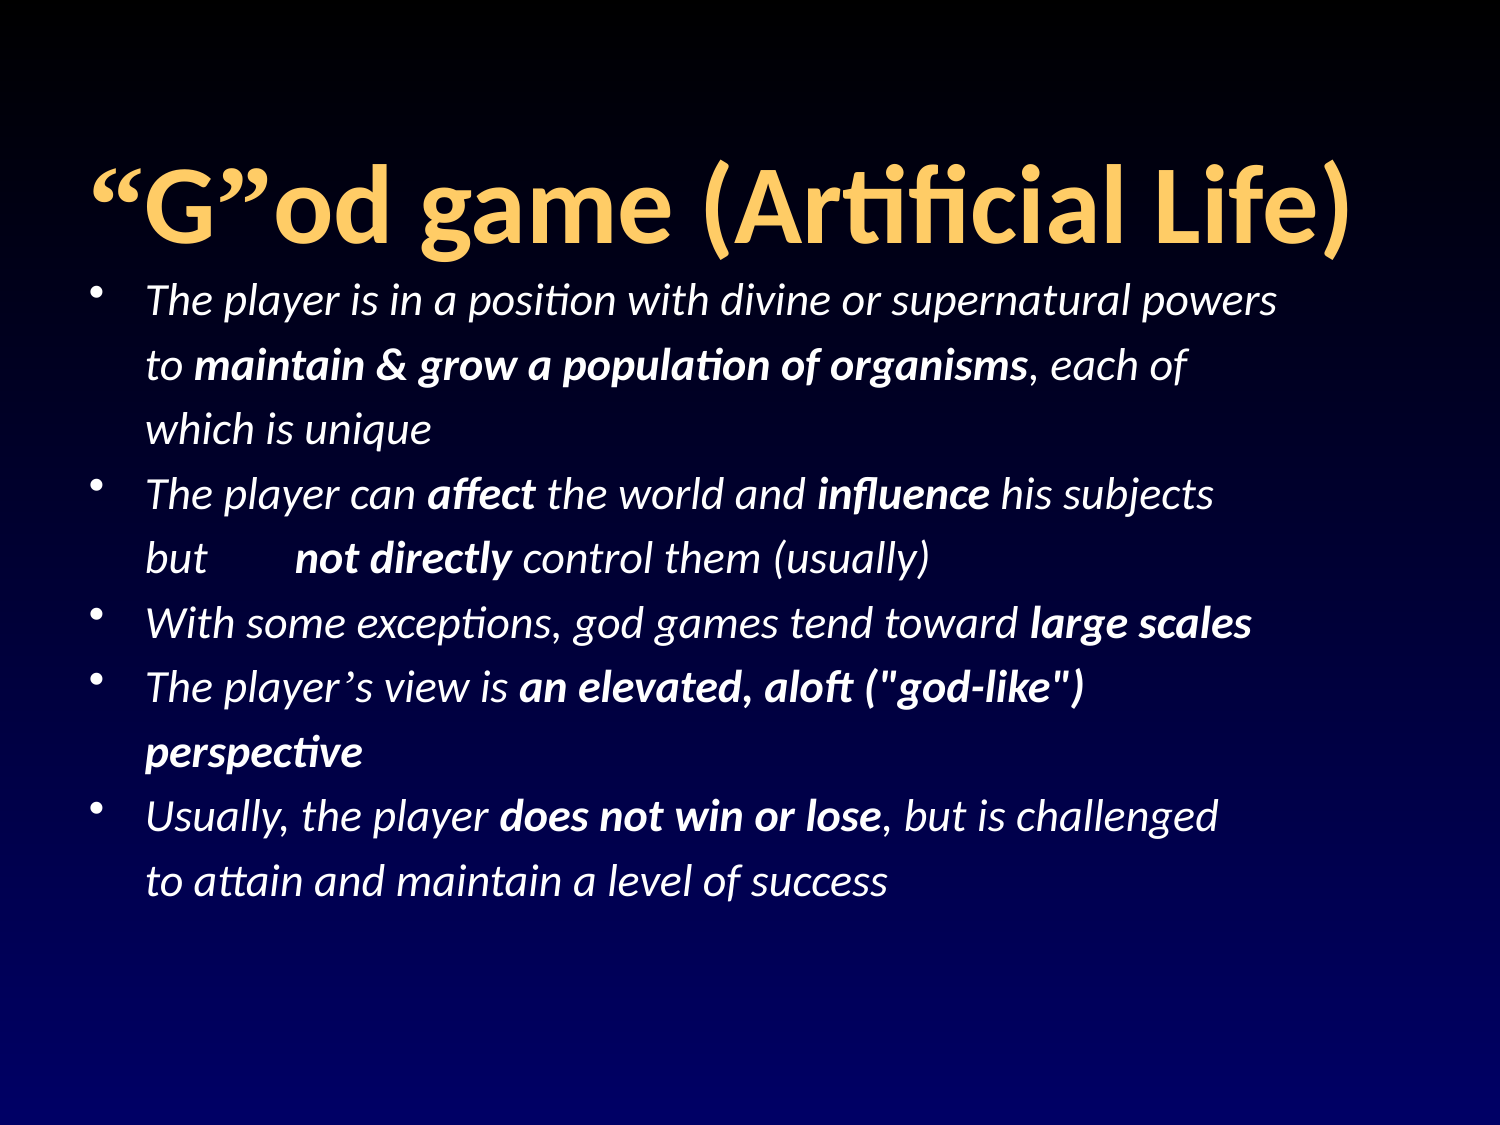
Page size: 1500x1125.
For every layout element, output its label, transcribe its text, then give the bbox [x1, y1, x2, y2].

list The player is in a position with divine or supernatural powers to maintain & grow a population of organisms, each of which is unique The player can affect the world and influence his subjects but not directly control them (usually) With some exceptions, god games tend toward large scales The player’s view is an elevated, aloft ("god-like") perspective Usually, the player does not win or lose, but is challenged to attain and maintain a level of success [75, 262, 1397, 955]
title “G”od game (Artificial Life) [75, 124, 1425, 263]
